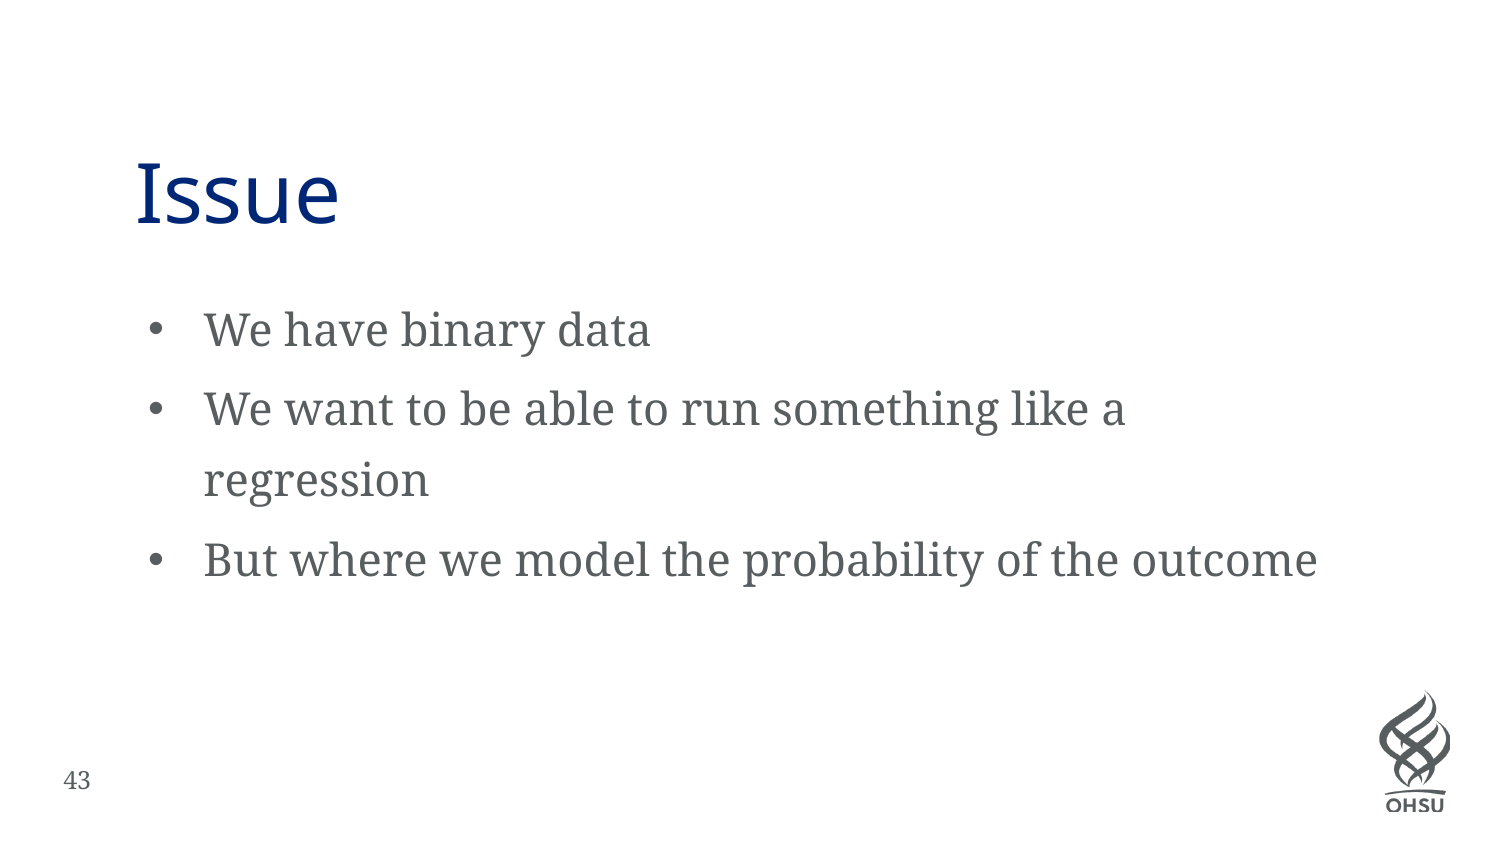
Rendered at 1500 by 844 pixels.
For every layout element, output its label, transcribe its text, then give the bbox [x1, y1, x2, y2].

title Issue [120, 120, 1356, 261]
list We have binary data We want to be able to run something like a regression But where we model the probability of the outcome [133, 276, 1369, 639]
